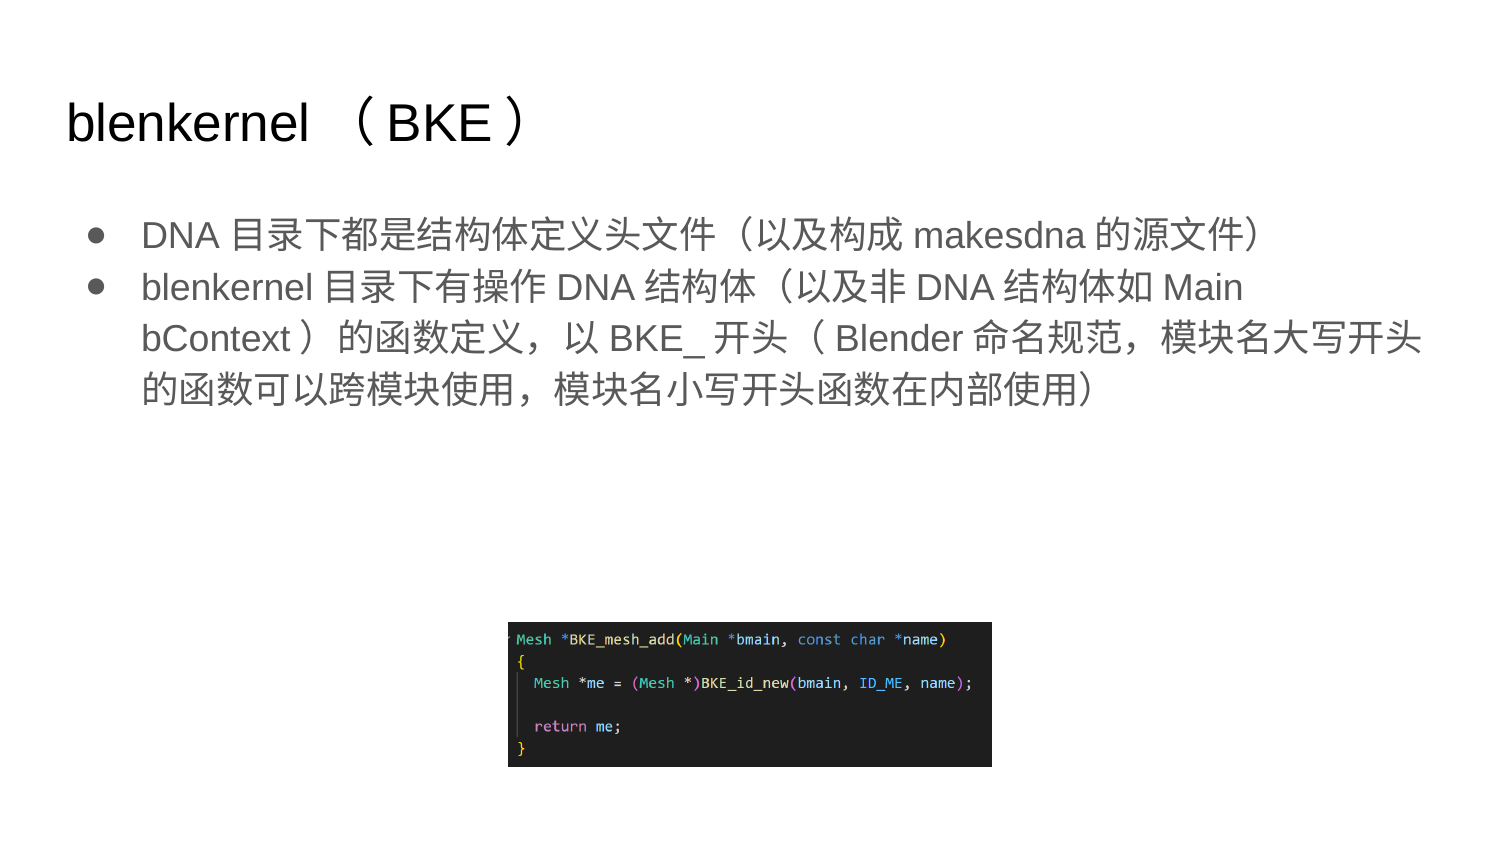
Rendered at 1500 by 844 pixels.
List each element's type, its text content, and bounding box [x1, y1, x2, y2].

picture [508, 621, 992, 767]
title blenkernel（BKE） [51, 72, 1449, 167]
list DNA目录下都是结构体定义头文件（以及构成makesdna的源文件） blenkernel目录下有操作DNA结构体（以及非DNA结构体如Main bContext）的函数定义，以BKE_开头（Blender命名规范，模块名大写开头的函数可以跨模块使用，模块名小写开头函数在内部使用） [51, 189, 1449, 750]
